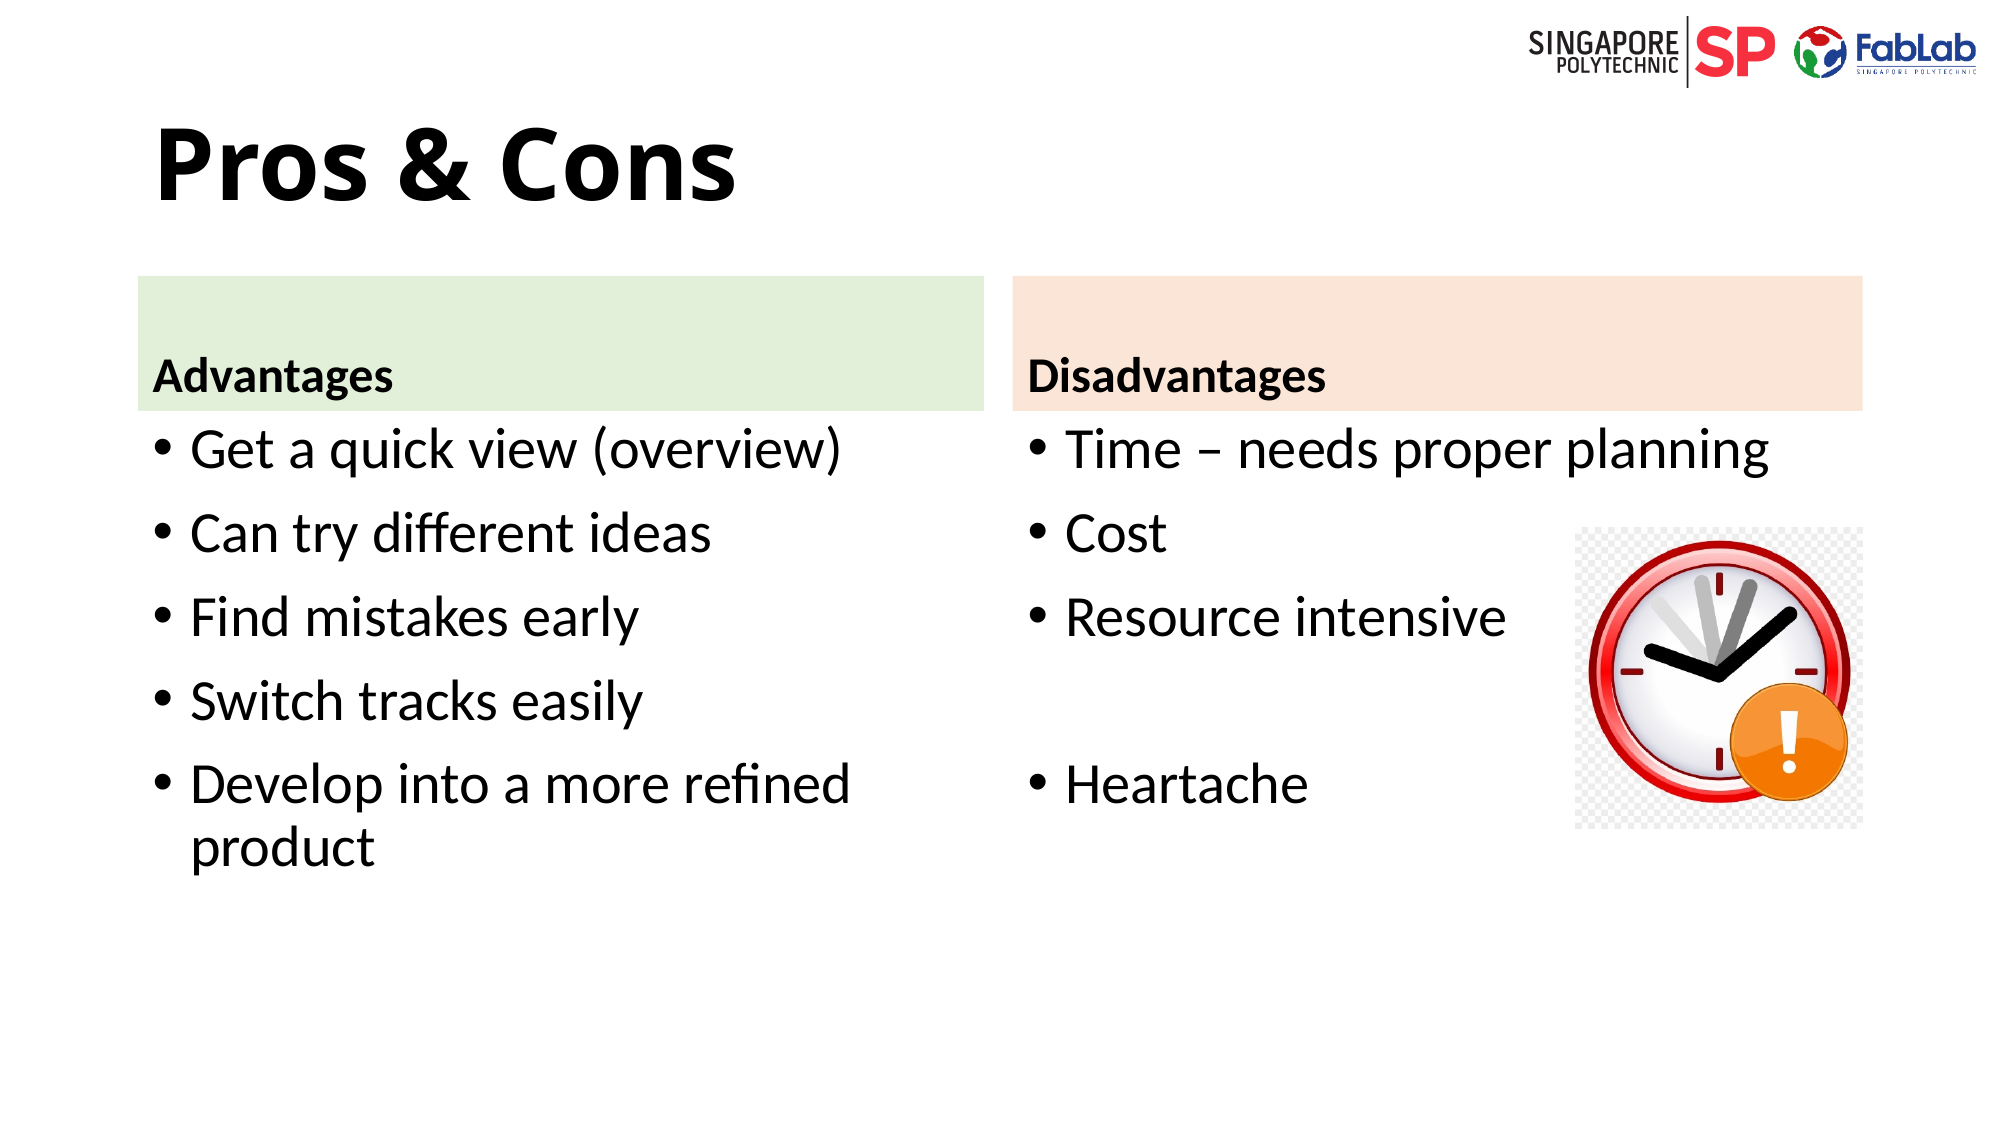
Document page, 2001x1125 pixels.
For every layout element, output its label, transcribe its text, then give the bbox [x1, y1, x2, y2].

list Disadvantages [1012, 275, 1863, 410]
list Get a quick view (overview) Can try different ideas Find mistakes early Switch tracks easily Develop into a more refined product [137, 410, 984, 1016]
list Advantages [137, 275, 984, 410]
title Pros & Cons [137, 59, 1863, 278]
picture [1529, 16, 1775, 59]
picture [1575, 527, 1863, 829]
list Time – needs proper planning Cost Resource intensive Heartache [1012, 410, 1863, 1016]
picture [1794, 26, 1976, 78]
